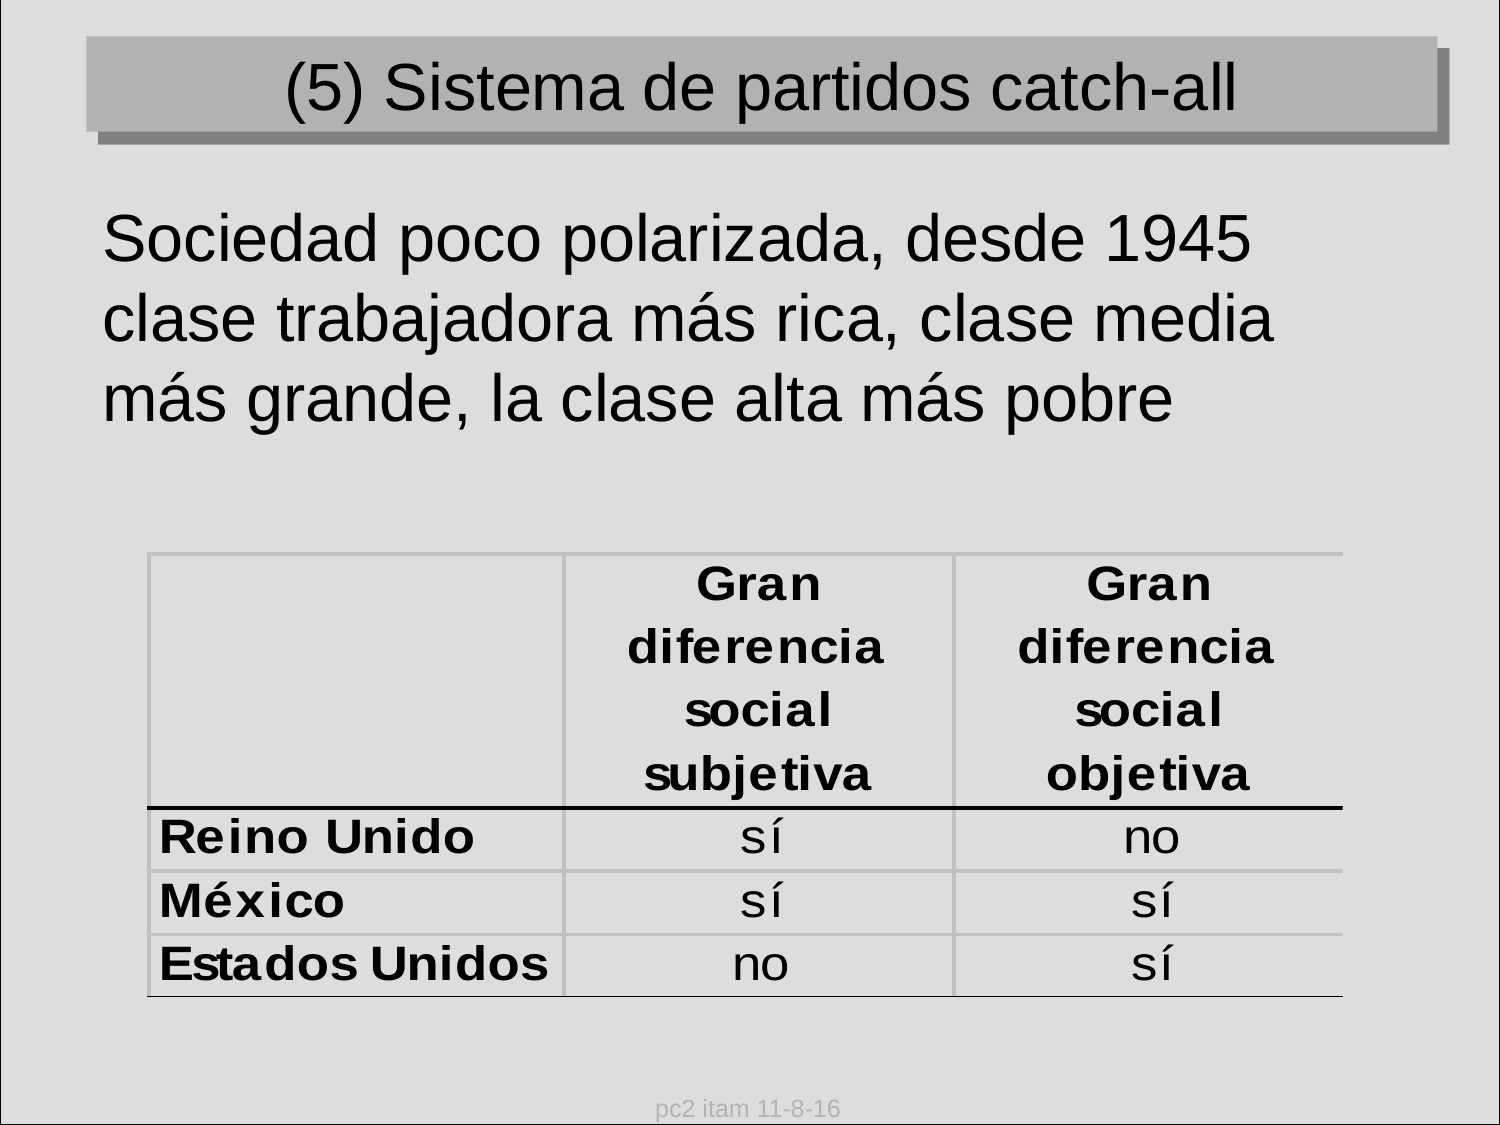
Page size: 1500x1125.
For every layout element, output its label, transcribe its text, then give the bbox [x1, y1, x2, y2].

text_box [146, 552, 1348, 1001]
text_box (5) Sistema de partidos catch-all [86, 36, 1438, 132]
text_box Sociedad poco polarizada, desde 1945 clase trabajadora más rica, clase media más grande, la clase alta más pobre [87, 187, 1425, 443]
